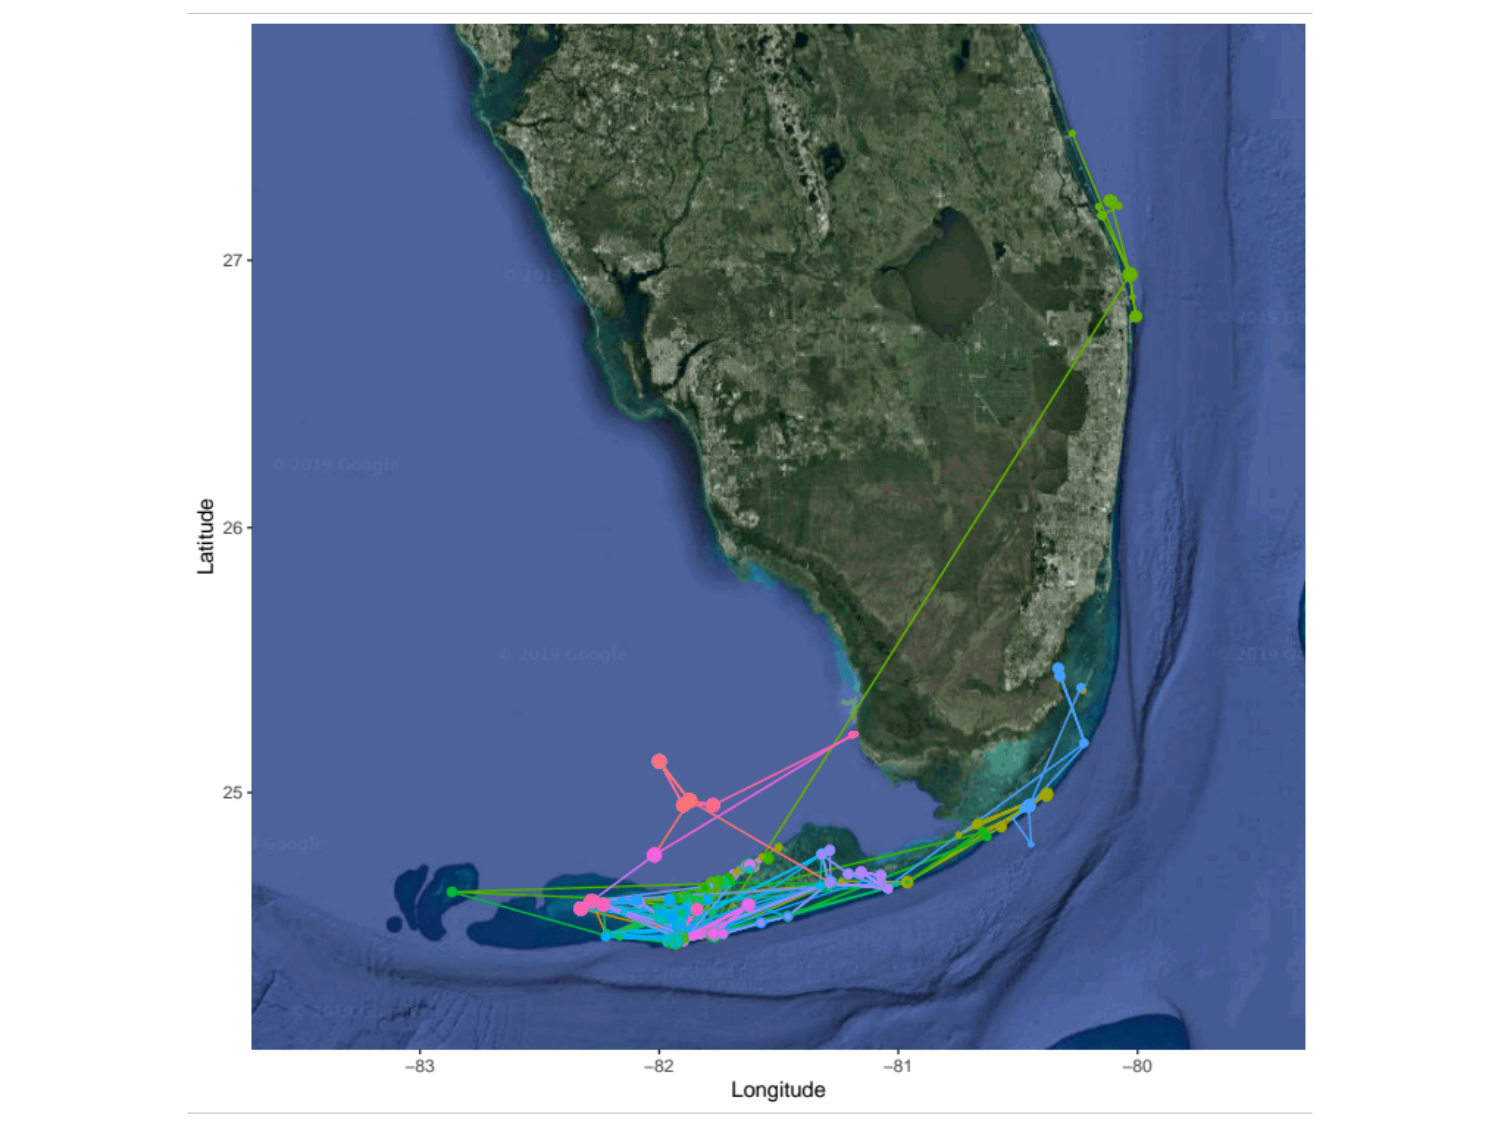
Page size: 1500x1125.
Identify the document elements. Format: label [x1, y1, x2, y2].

picture [187, 0, 1313, 1125]
